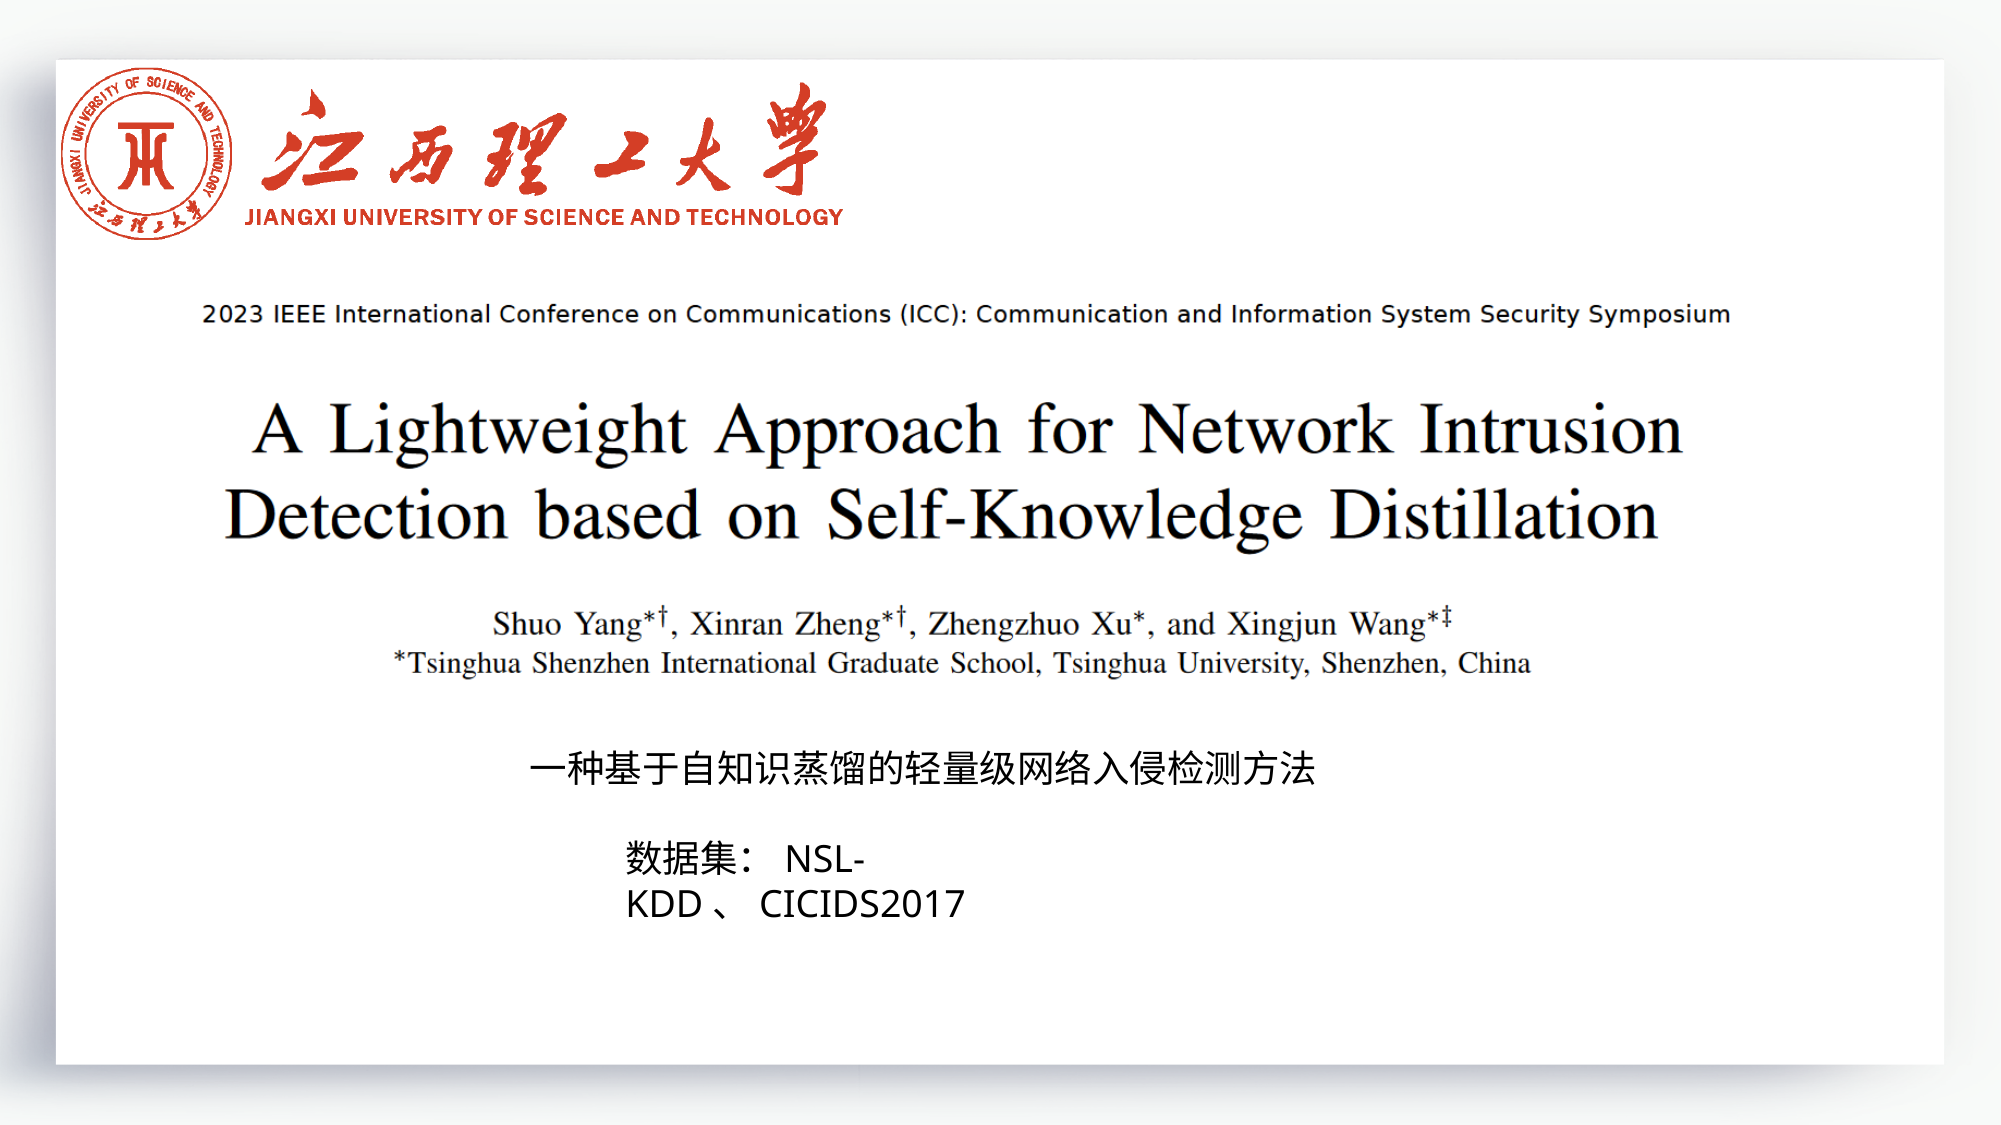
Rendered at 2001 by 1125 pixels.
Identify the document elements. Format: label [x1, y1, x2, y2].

picture [0, 0, 2000, 1125]
text_box [55, 263, 356, 1066]
text_box [1607, 59, 1945, 1066]
